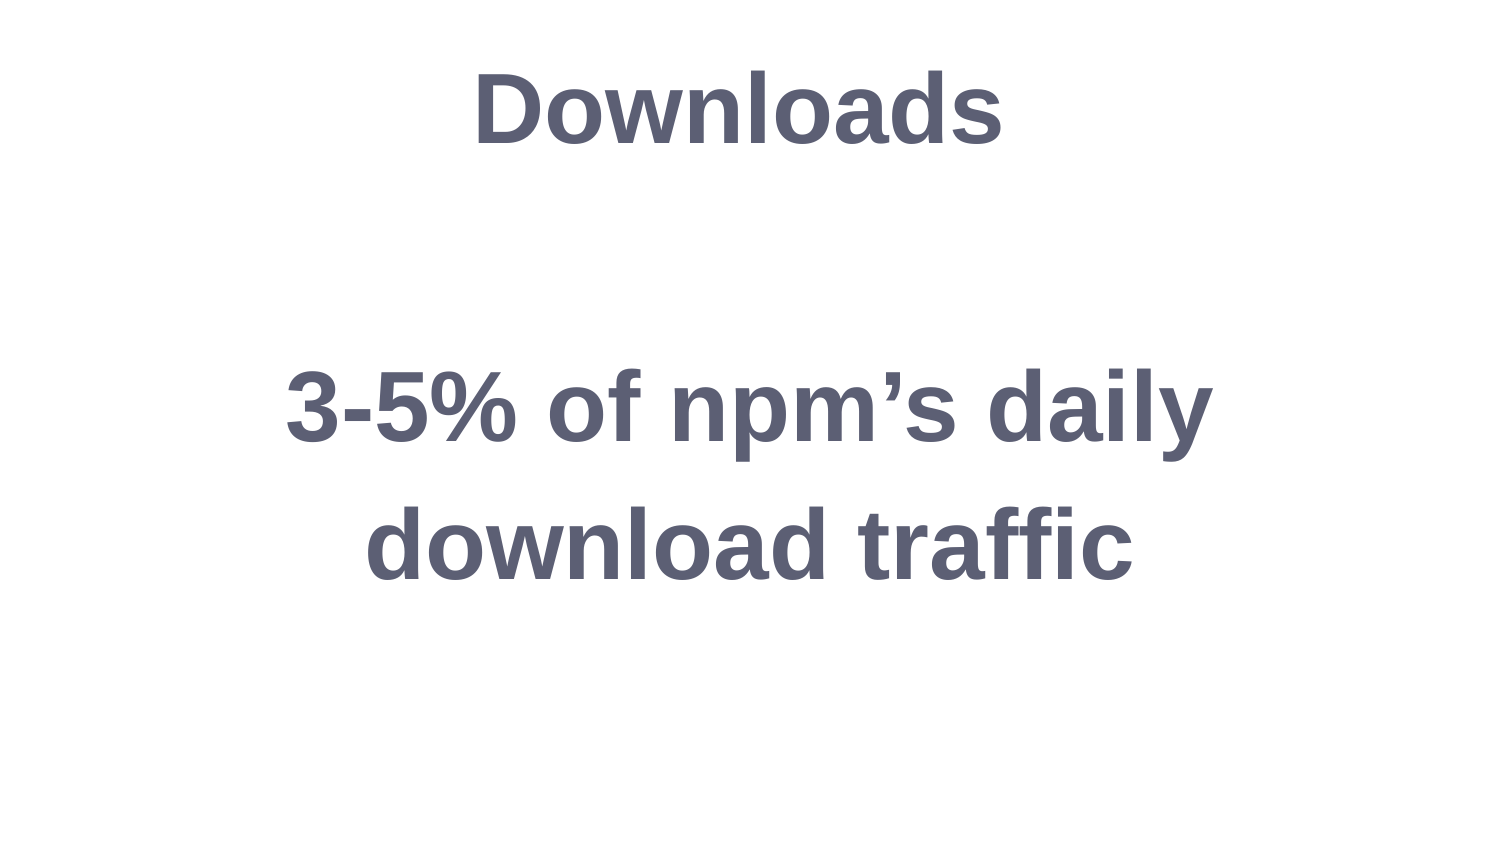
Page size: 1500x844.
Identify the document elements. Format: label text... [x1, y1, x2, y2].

title 3-5% of npm’s daily download traffic [148, 322, 1352, 646]
text_box Downloads [138, 13, 1340, 177]
